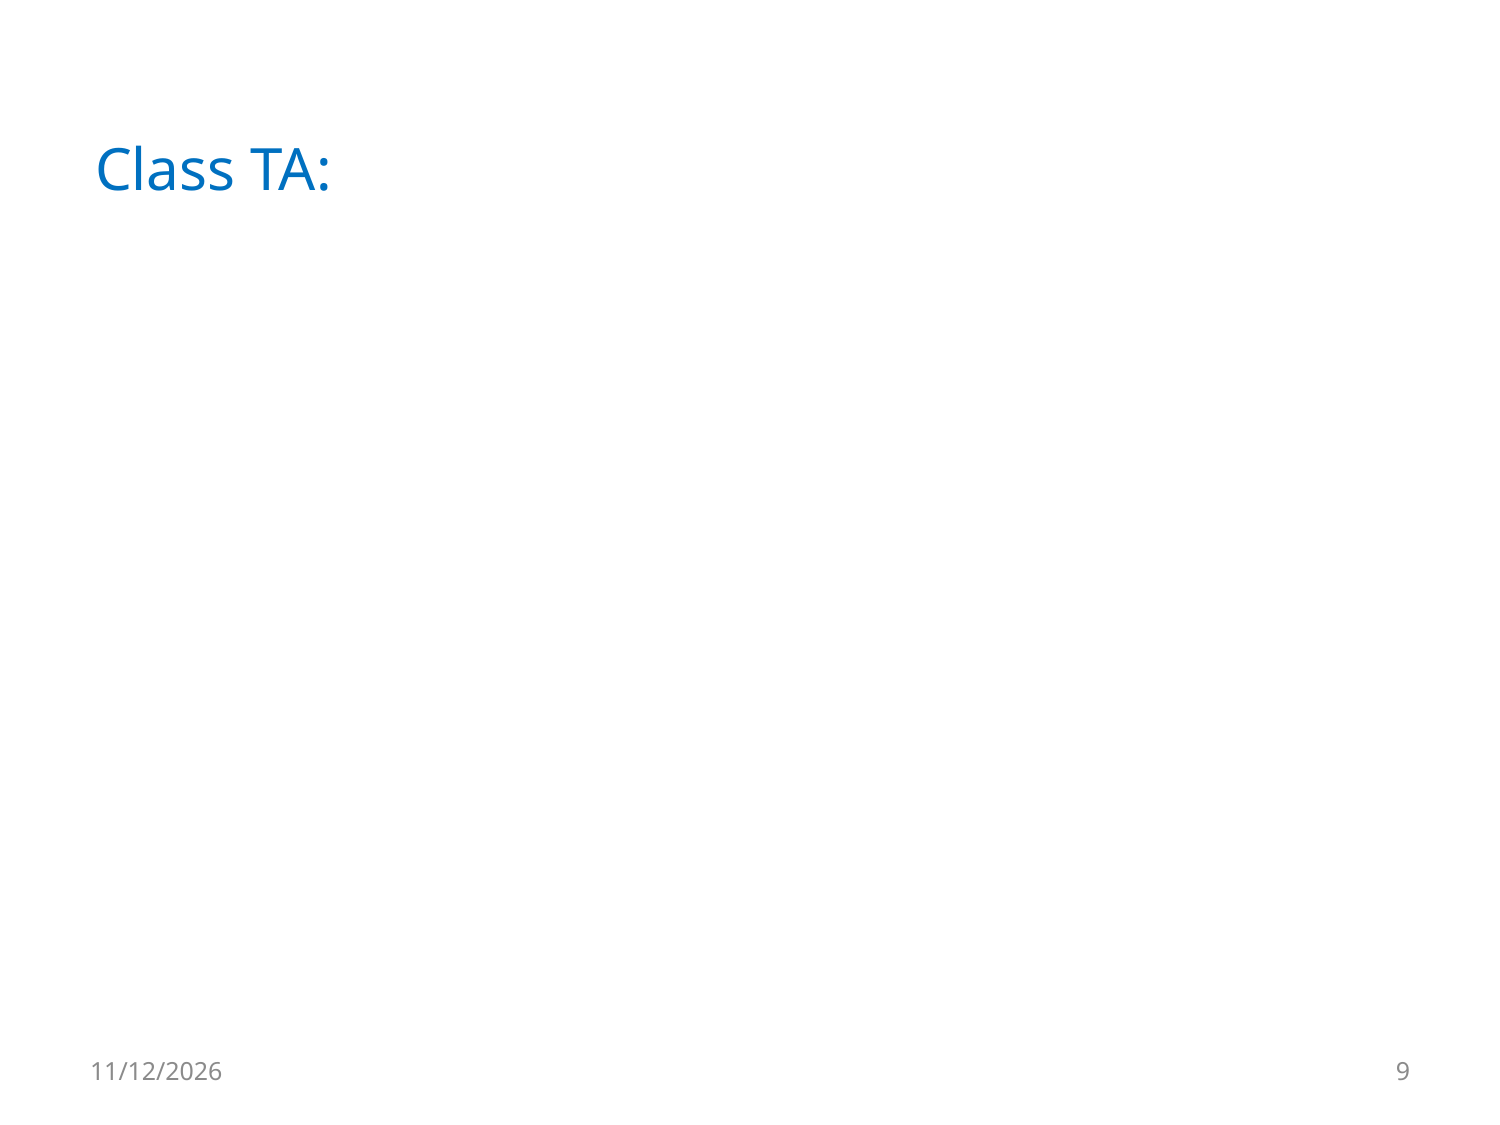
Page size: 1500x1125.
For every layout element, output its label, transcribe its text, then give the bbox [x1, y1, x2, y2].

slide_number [75, 1042, 425, 1103]
slide_number 9 [1074, 1042, 1425, 1103]
text_box Class TA: [80, 124, 1431, 930]
